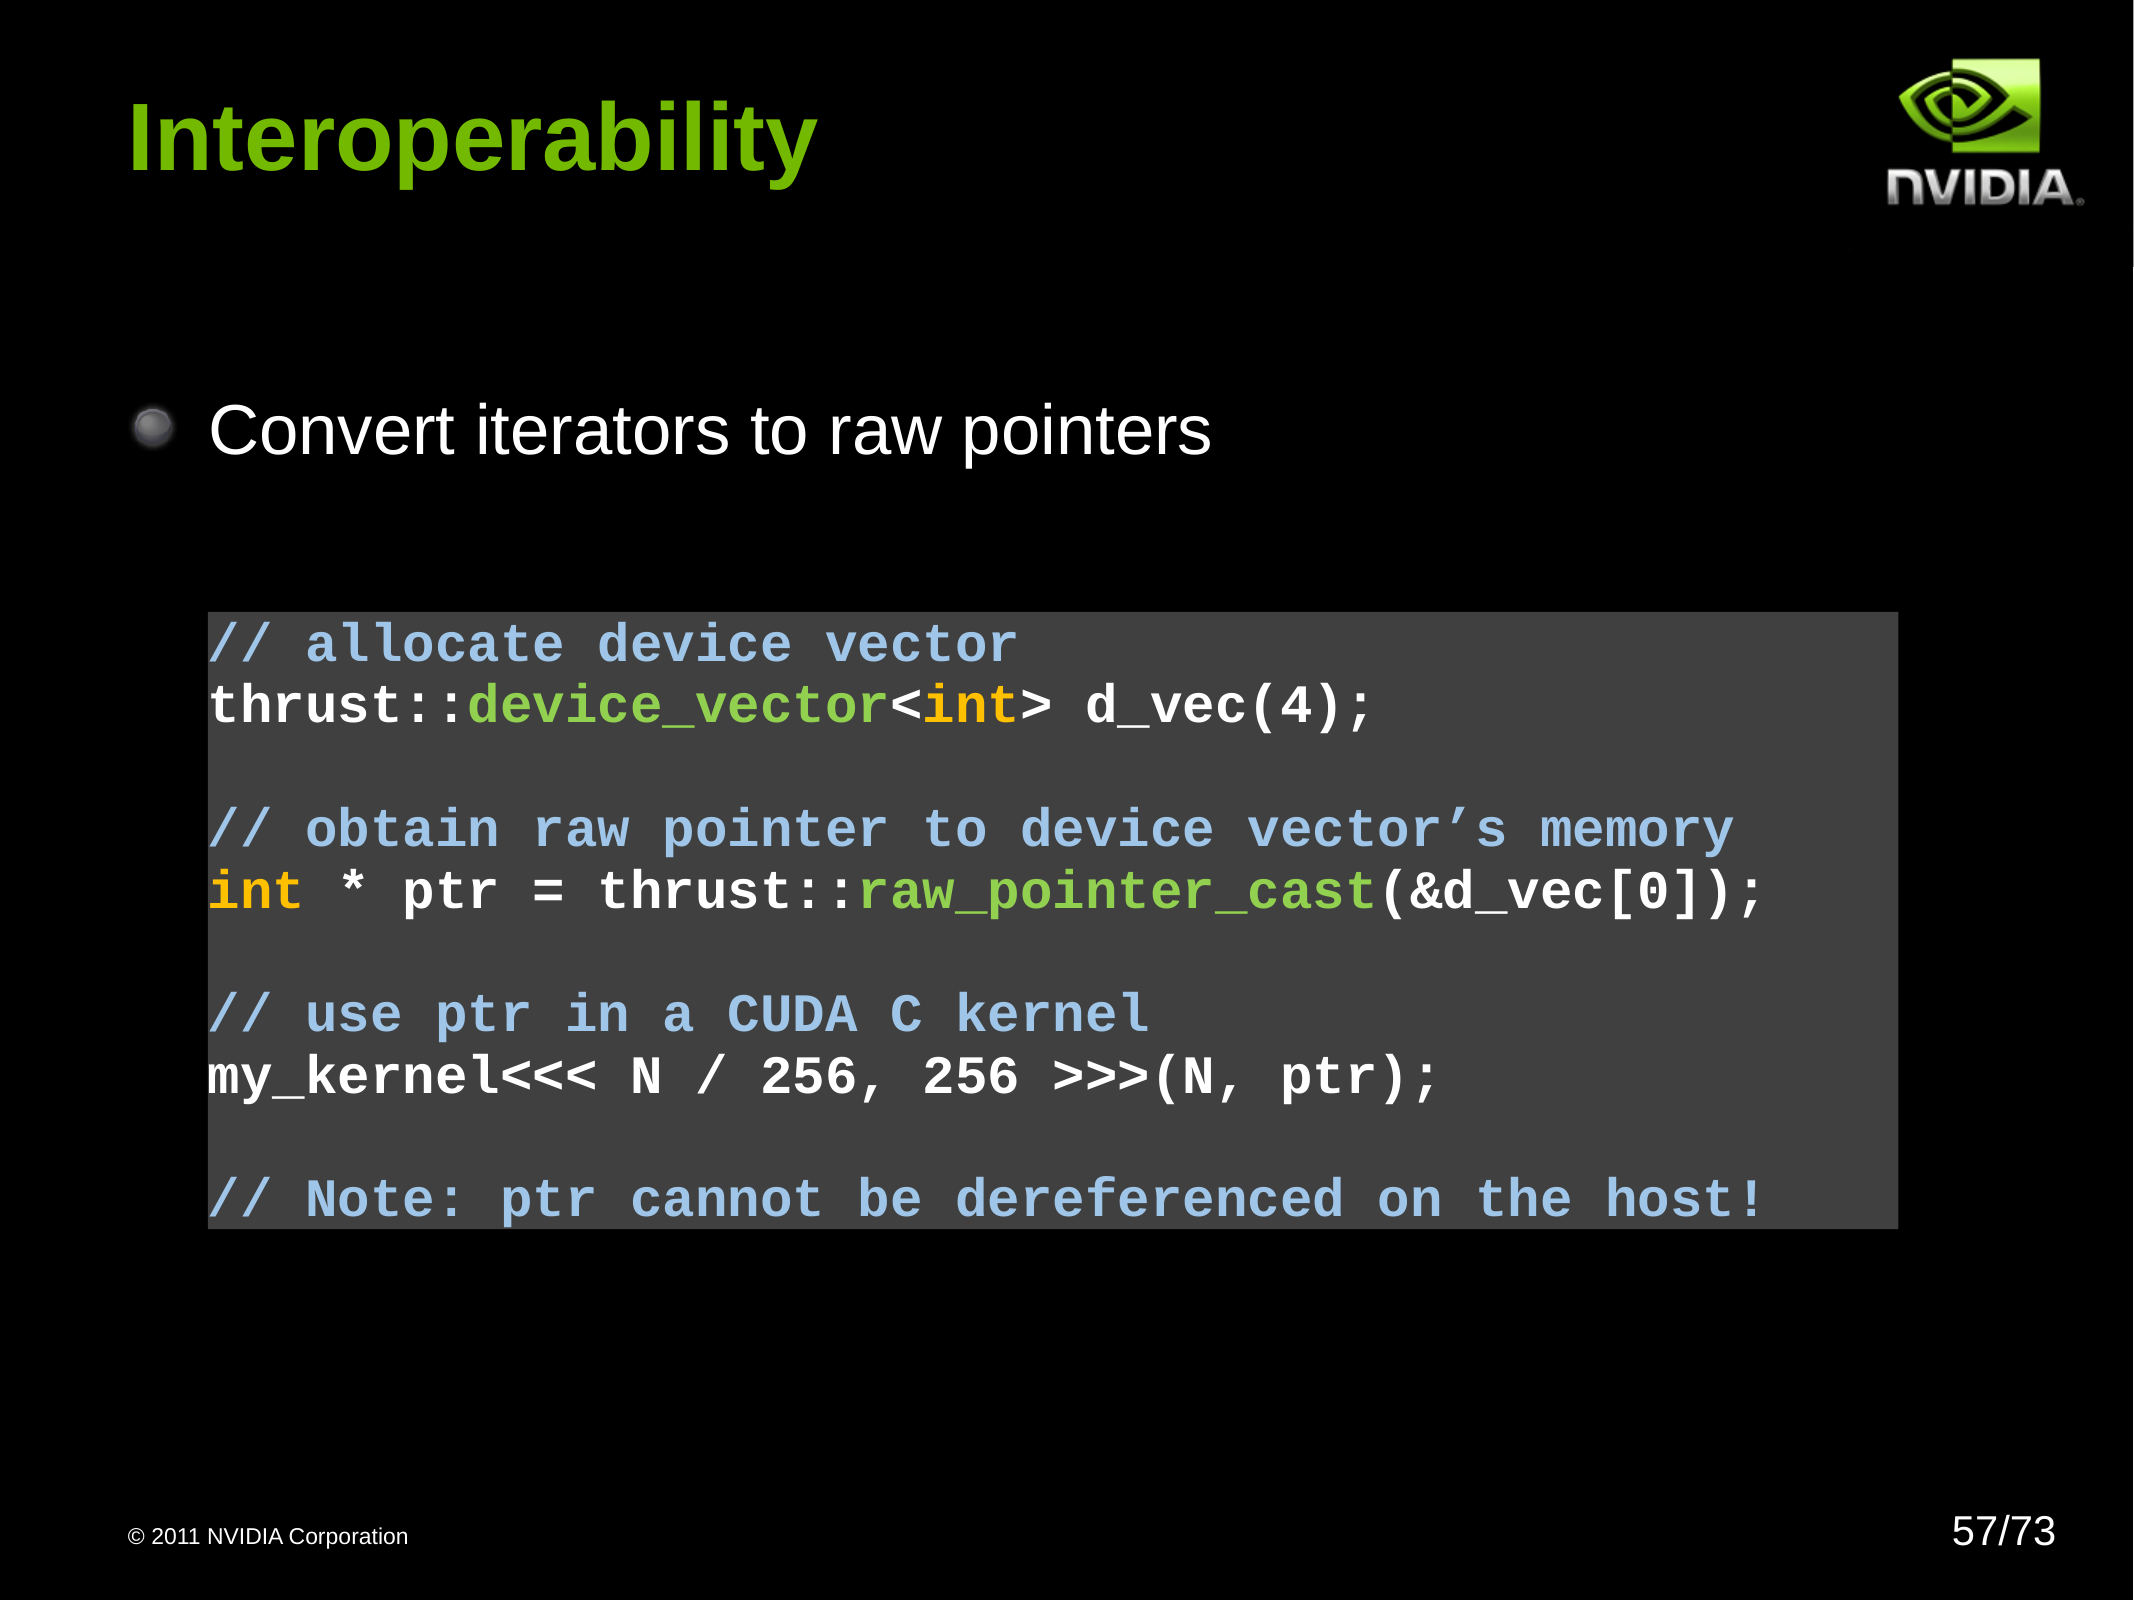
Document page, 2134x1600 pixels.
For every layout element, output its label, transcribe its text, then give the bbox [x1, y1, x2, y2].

title Interoperability [106, 63, 1832, 202]
picture [1811, 0, 2134, 267]
list Convert iterators to raw pointers [106, 373, 2027, 1476]
text_box // allocate device vector thrust::device_vector<int> d_vec(4); // obtain raw pointer to device vector’s memory int * ptr = thrust::raw_pointer_cast(&d_vec[0]); // use ptr in a CUDA C kernel my_kernel<<< N / 256, 256 >>>(N, ptr); // Note: ptr cannot be dereferenced on the host! [207, 611, 1899, 1230]
picture [127, 401, 178, 452]
